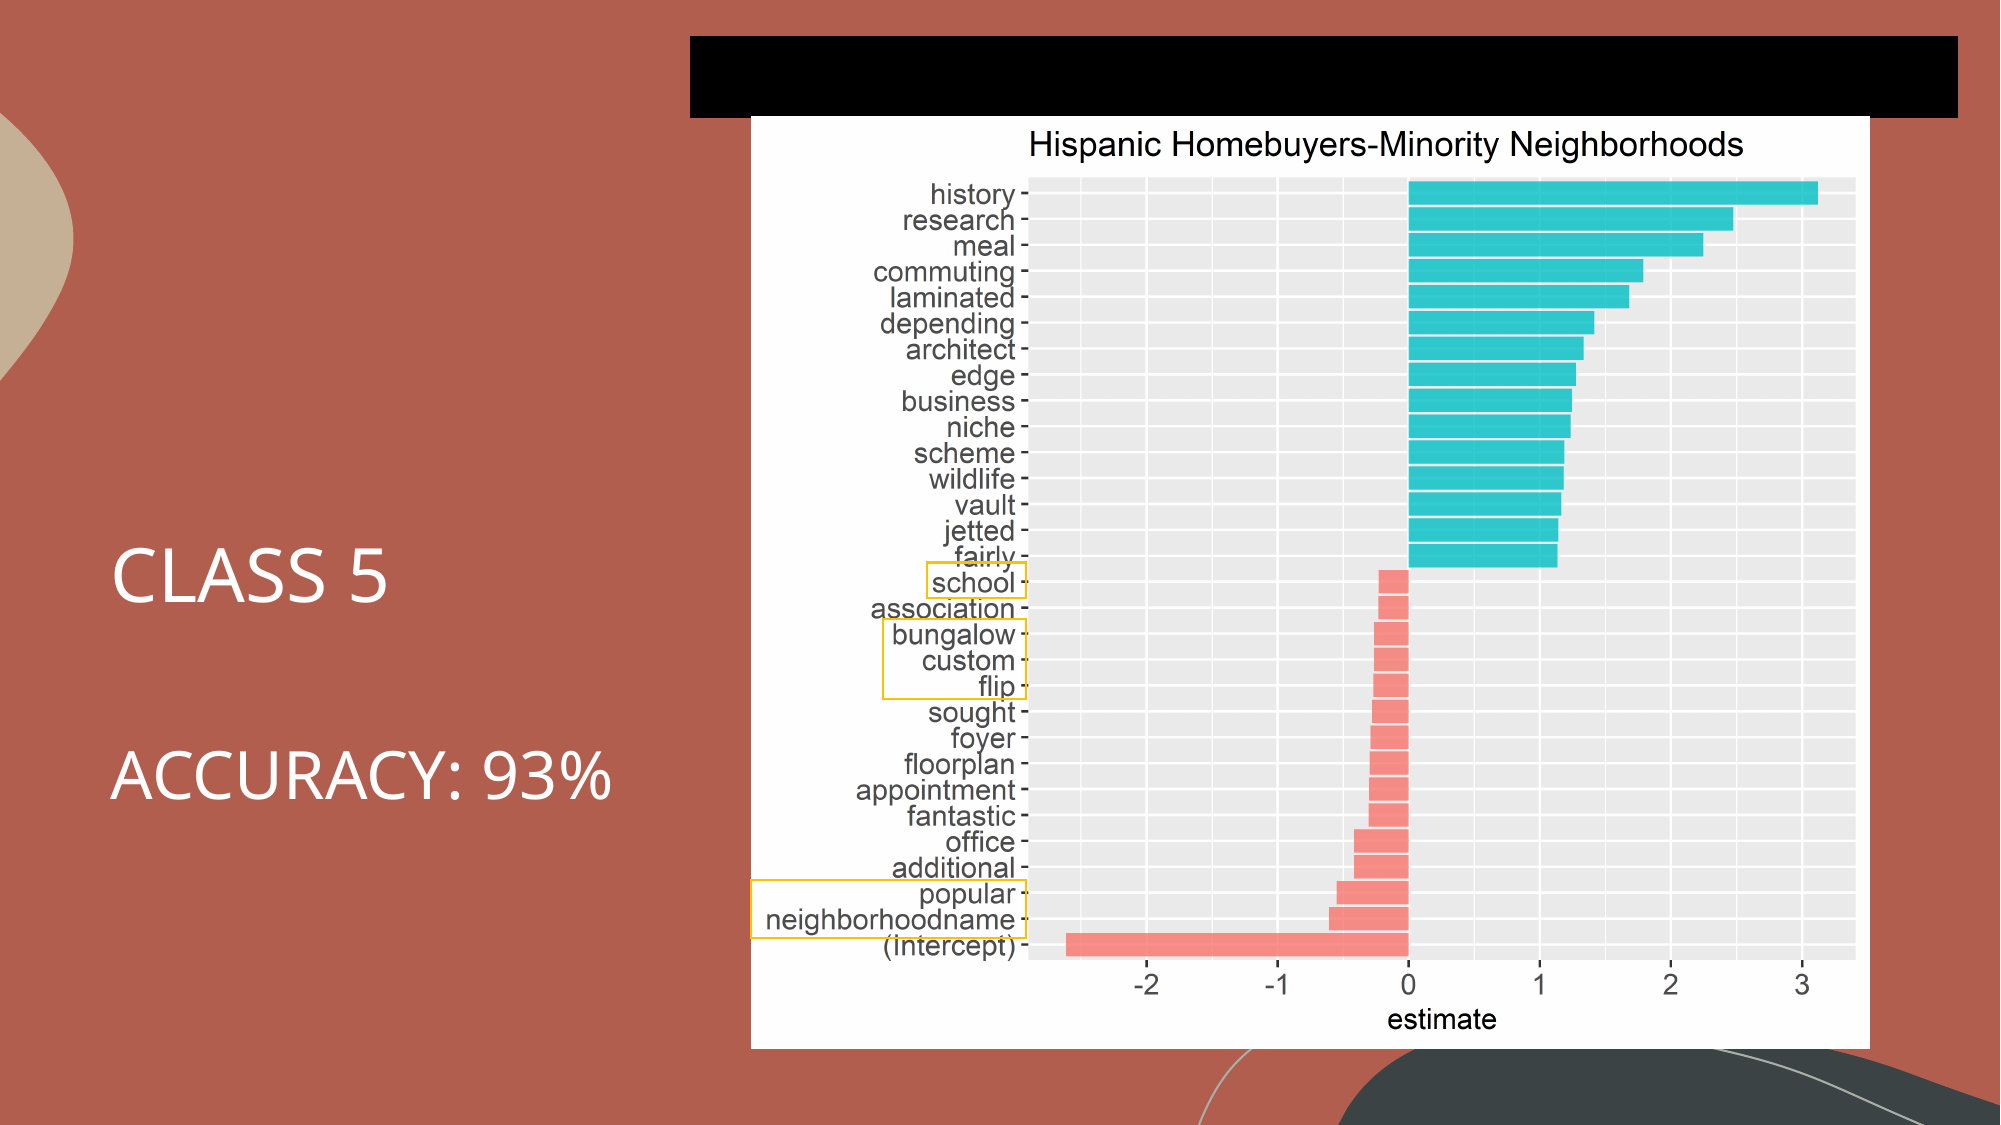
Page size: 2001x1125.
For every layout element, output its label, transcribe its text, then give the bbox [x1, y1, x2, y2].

text_box Class 5 Accuracy: 93% [95, 249, 656, 821]
picture [751, 116, 1870, 1049]
text_box [690, 36, 1958, 118]
